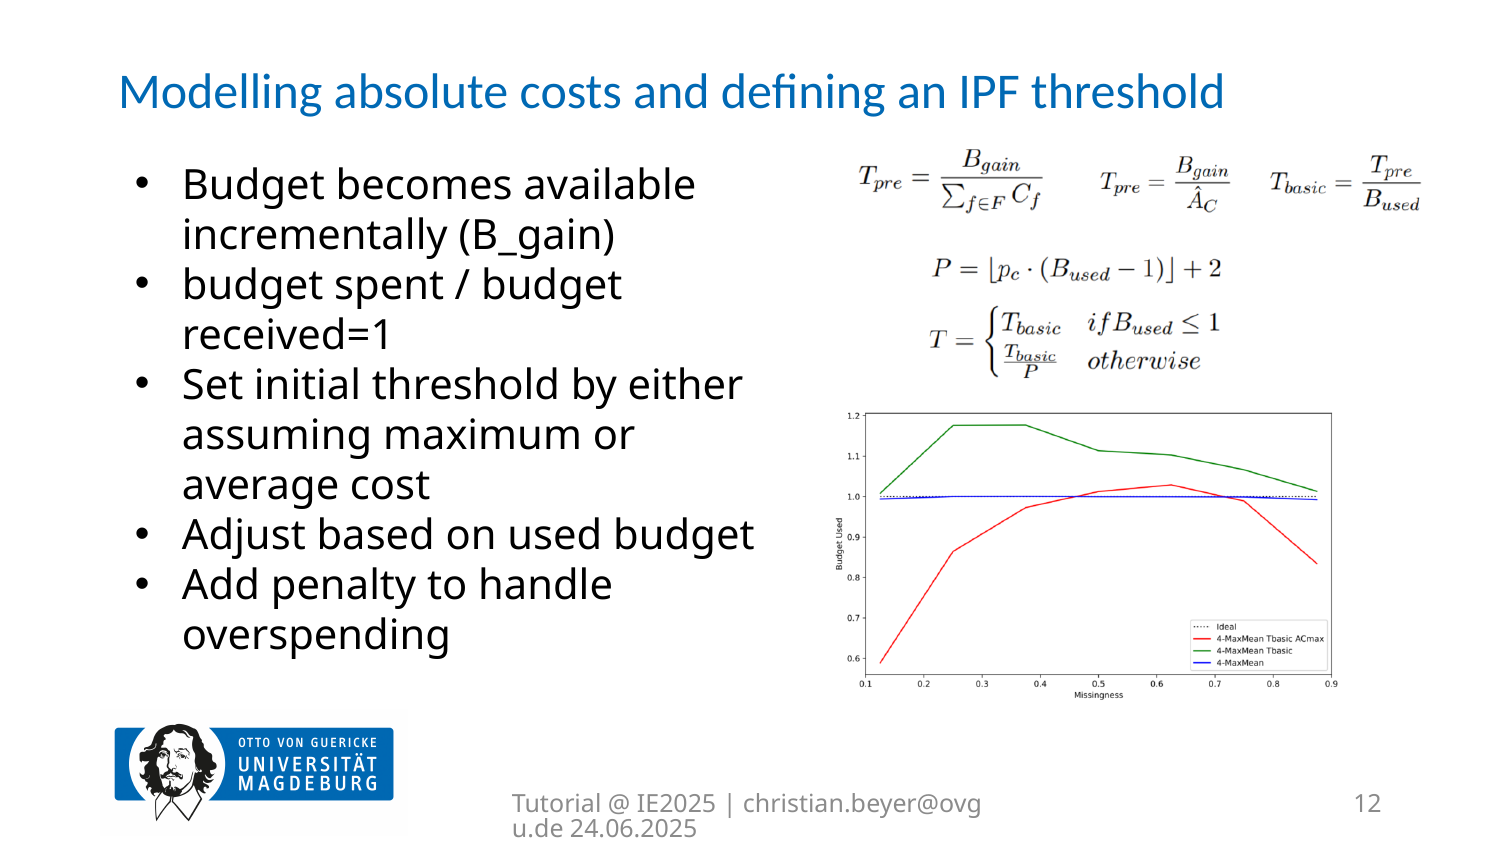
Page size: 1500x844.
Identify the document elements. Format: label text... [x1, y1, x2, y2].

picture [832, 406, 1341, 704]
title Modelling absolute costs and defining an IPF threshold [103, 45, 1397, 126]
picture [1257, 149, 1429, 214]
list Budget becomes available incrementally (B_gain) budget spent / budget received=1 Set initial threshold by either assuming maximum or average cost Adjust based on used budget Add penalty to handle overspending [99, 150, 798, 659]
slide_number 12 [1059, 782, 1397, 828]
picture [914, 236, 1236, 387]
footer Tutorial @ IE2025 | christian.beyer@ovgu.de 24.06.2025 [496, 782, 1004, 828]
picture [849, 133, 1053, 215]
picture [1095, 148, 1236, 214]
picture [100, 709, 408, 836]
